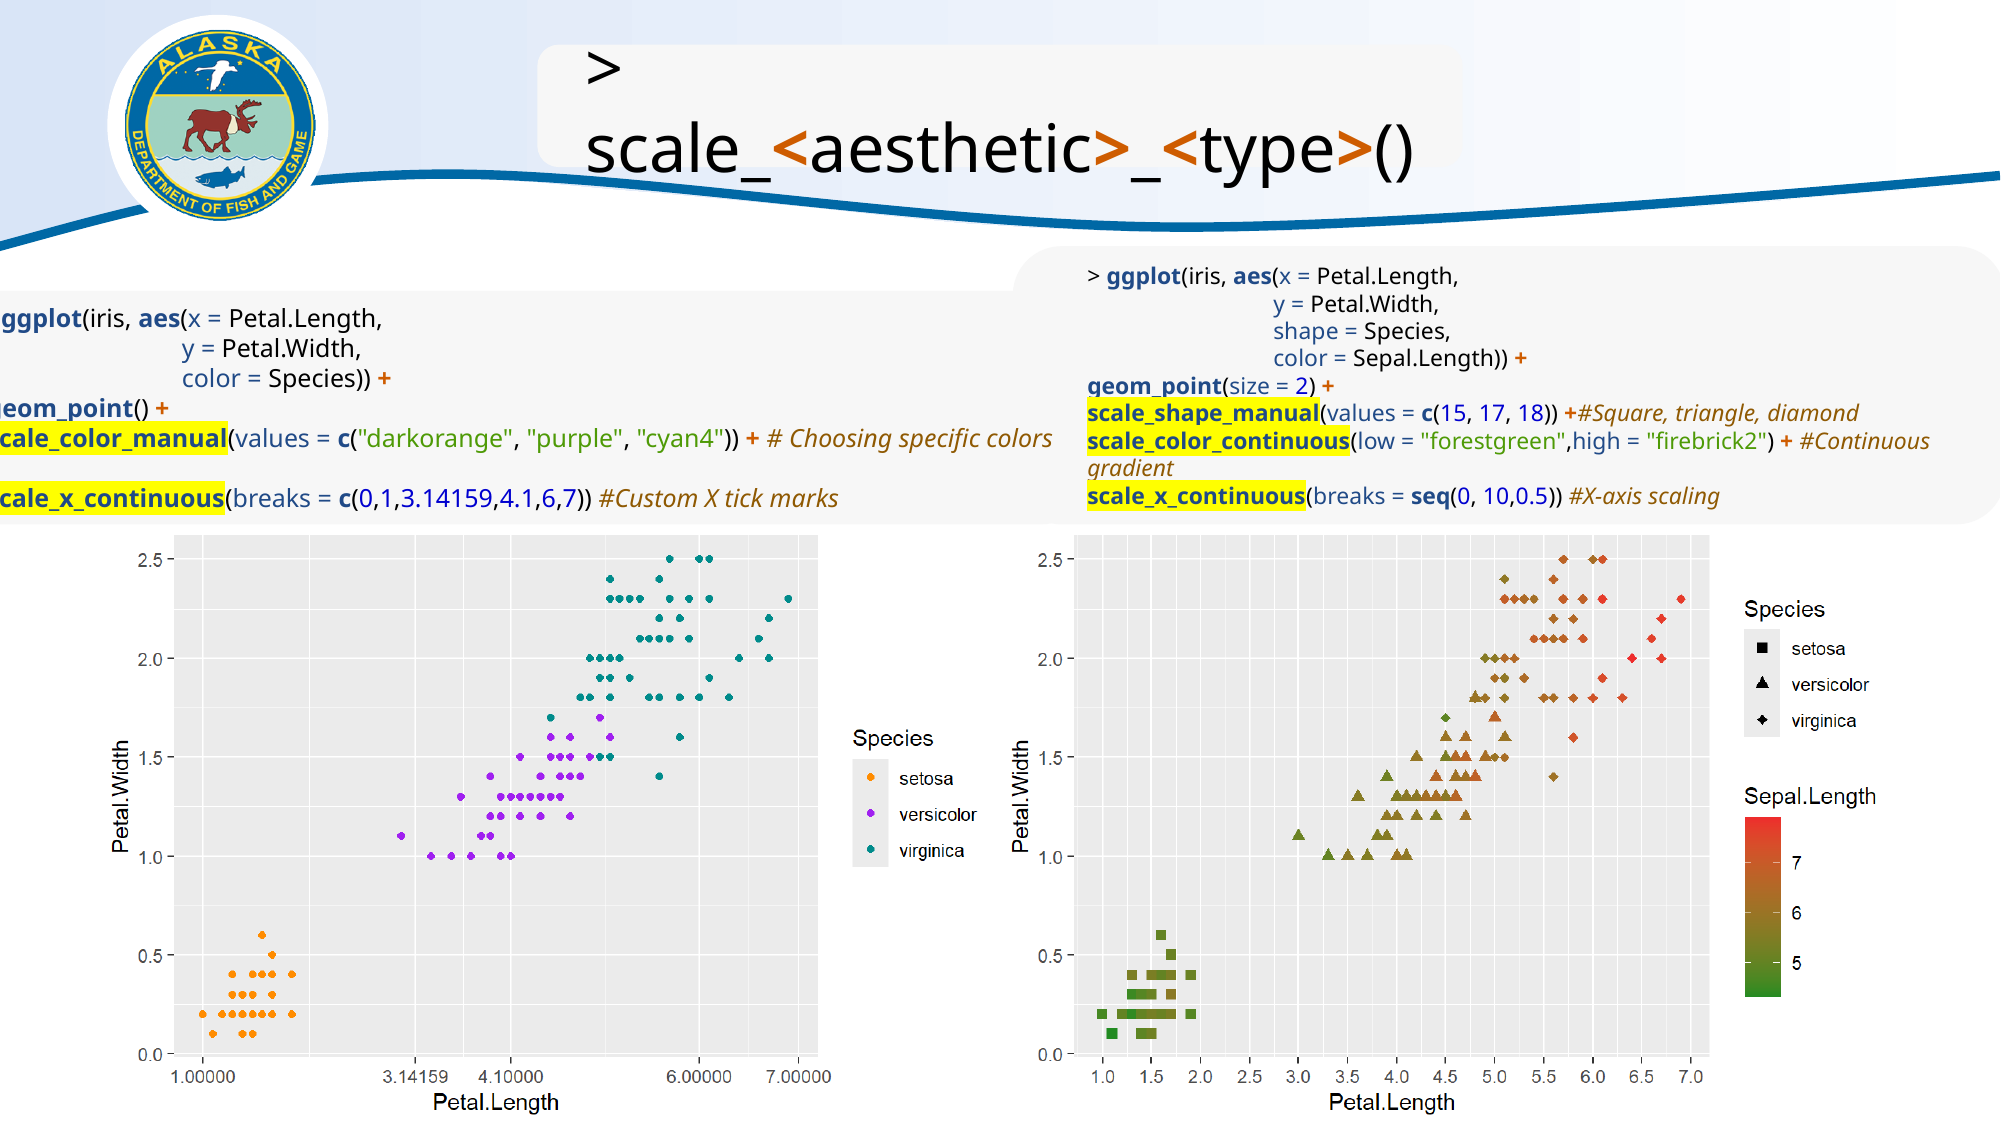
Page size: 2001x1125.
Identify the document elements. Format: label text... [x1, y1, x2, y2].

picture [99, 524, 1900, 1125]
picture [35, 17, 404, 231]
text_box > scale_<aesthetic>_<type>() [536, 43, 1464, 169]
text_box >ggplot(iris, aes(x = Petal.Length, y = Petal.Width, color = Species)) + geom_point() + scale_color_manual(values = c("darkorange", "purple", "cyan4")) + # Choosing specific colors scale_x_continuous(breaks = c(0,1,3.14159,4.1,6,7)) #Custom X tick marks [0, 289, 1084, 526]
text_box > ggplot(iris, aes(x = Petal.Length, y = Petal.Width, shape = Species, color = Sepal.Length)) + geom_point(size = 2) + scale_shape_manual(values = c(15, 17, 18)) +#Square, triangle, diamond scale_color_continuous(low = "forestgreen",high = "firebrick2") + #Continuous gradient scale_x_continuous(breaks = seq(0, 10,0.5)) #X-axis scaling [1012, 245, 2000, 526]
